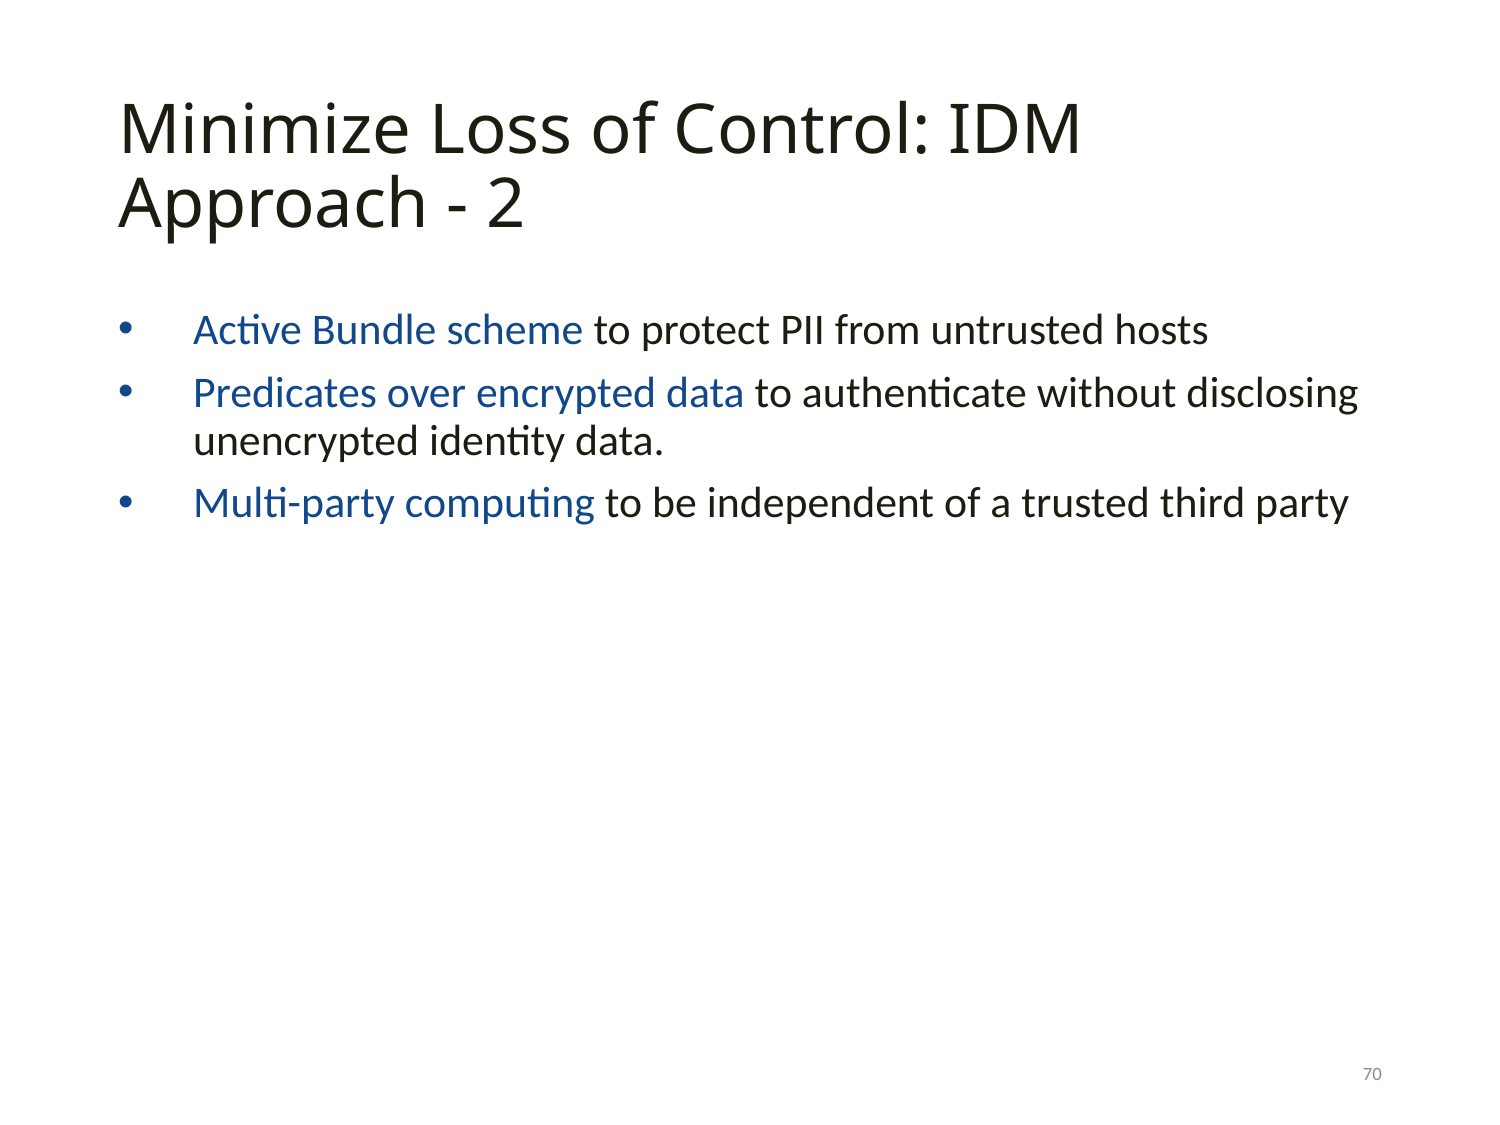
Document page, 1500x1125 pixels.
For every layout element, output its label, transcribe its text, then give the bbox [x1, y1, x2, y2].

list Active Bundle scheme to protect PII from untrusted hosts Predicates over encrypted data to authenticate without disclosing unencrypted identity data. Multi-party computing to be independent of a trusted third party [103, 299, 1397, 1014]
slide_number 70 [1059, 1042, 1397, 1103]
title Minimize Loss of Control: IDM Approach - 2 [103, 59, 1397, 278]
